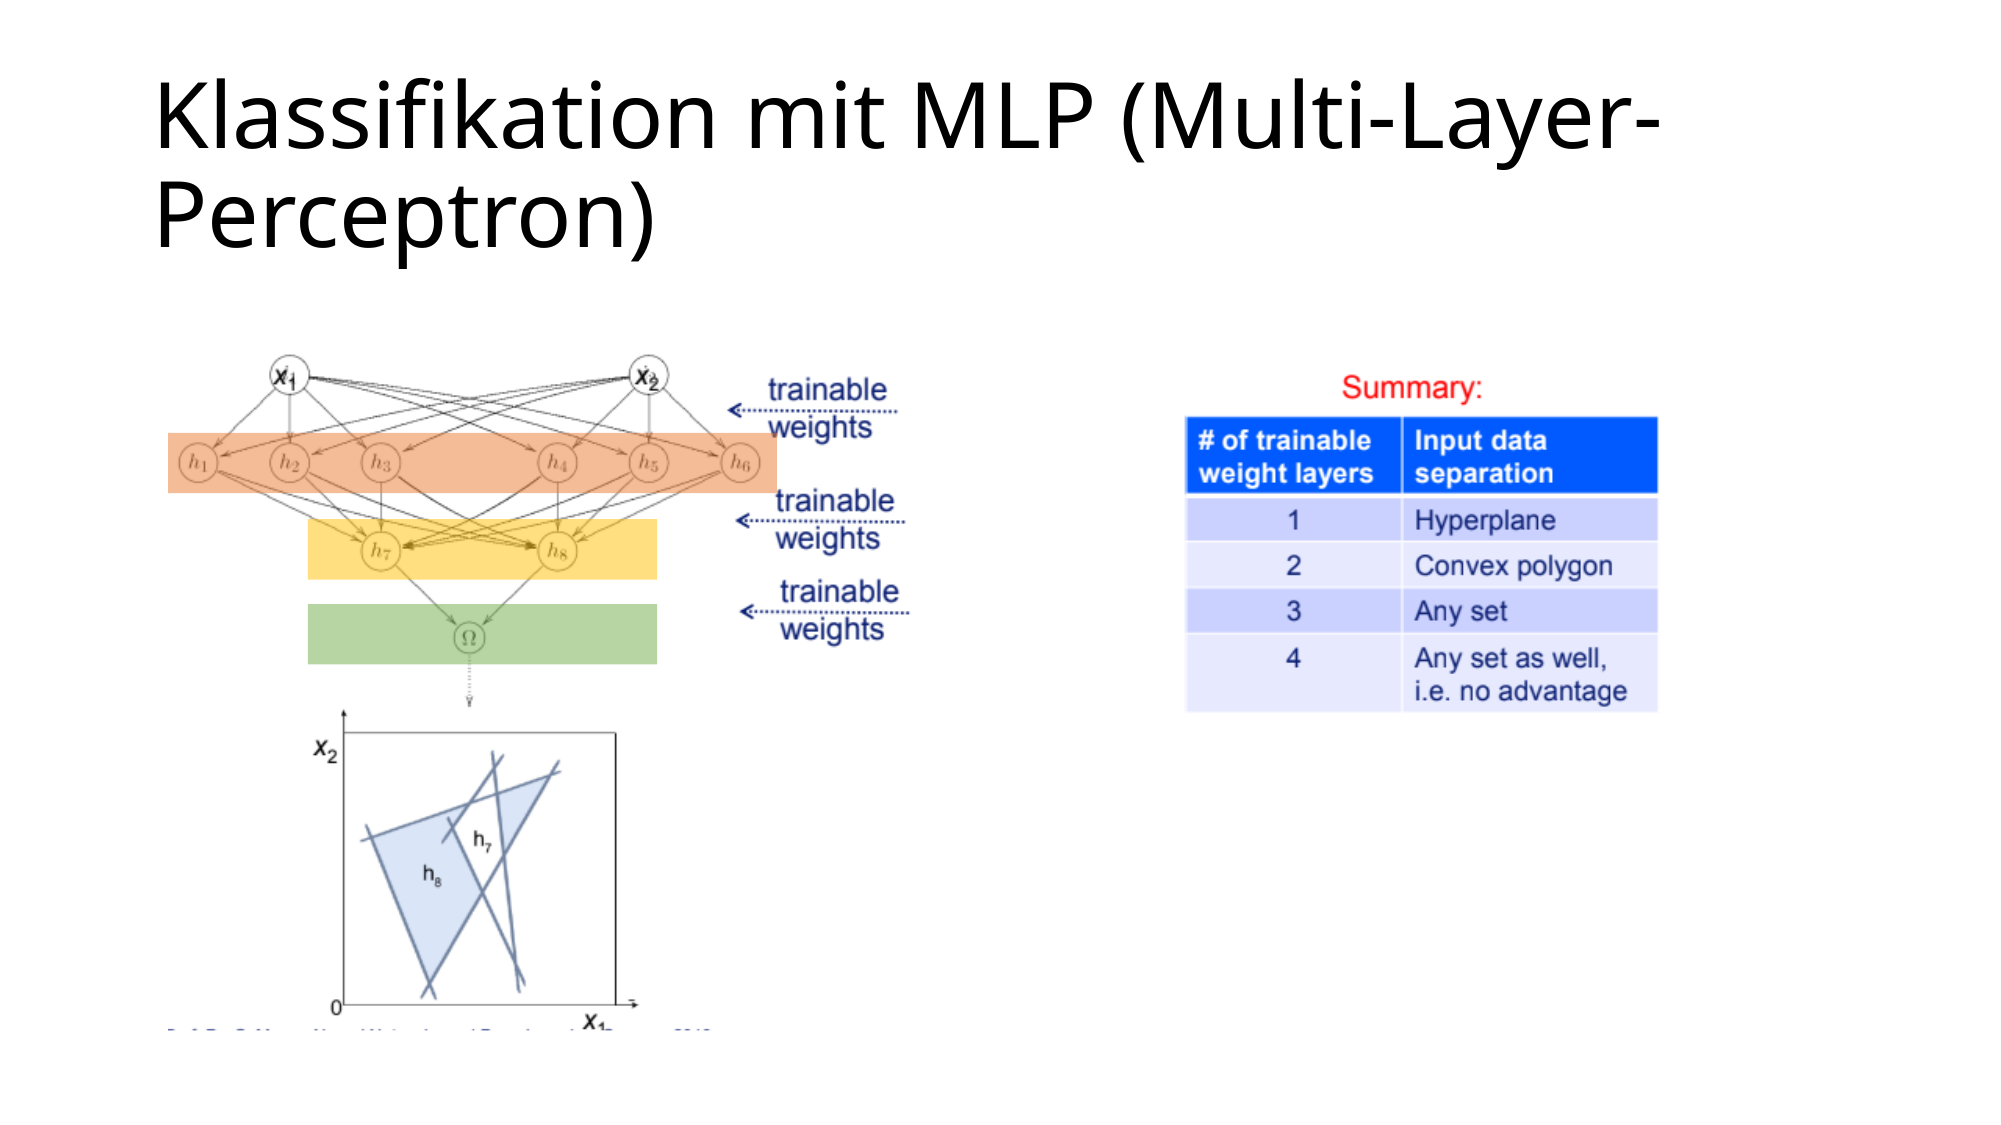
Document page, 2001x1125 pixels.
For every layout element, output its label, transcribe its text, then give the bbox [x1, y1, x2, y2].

picture [168, 333, 1078, 1031]
picture [1174, 367, 1670, 721]
title Klassifikation mit MLP (Multi-Layer-Perceptron) [137, 59, 1863, 278]
